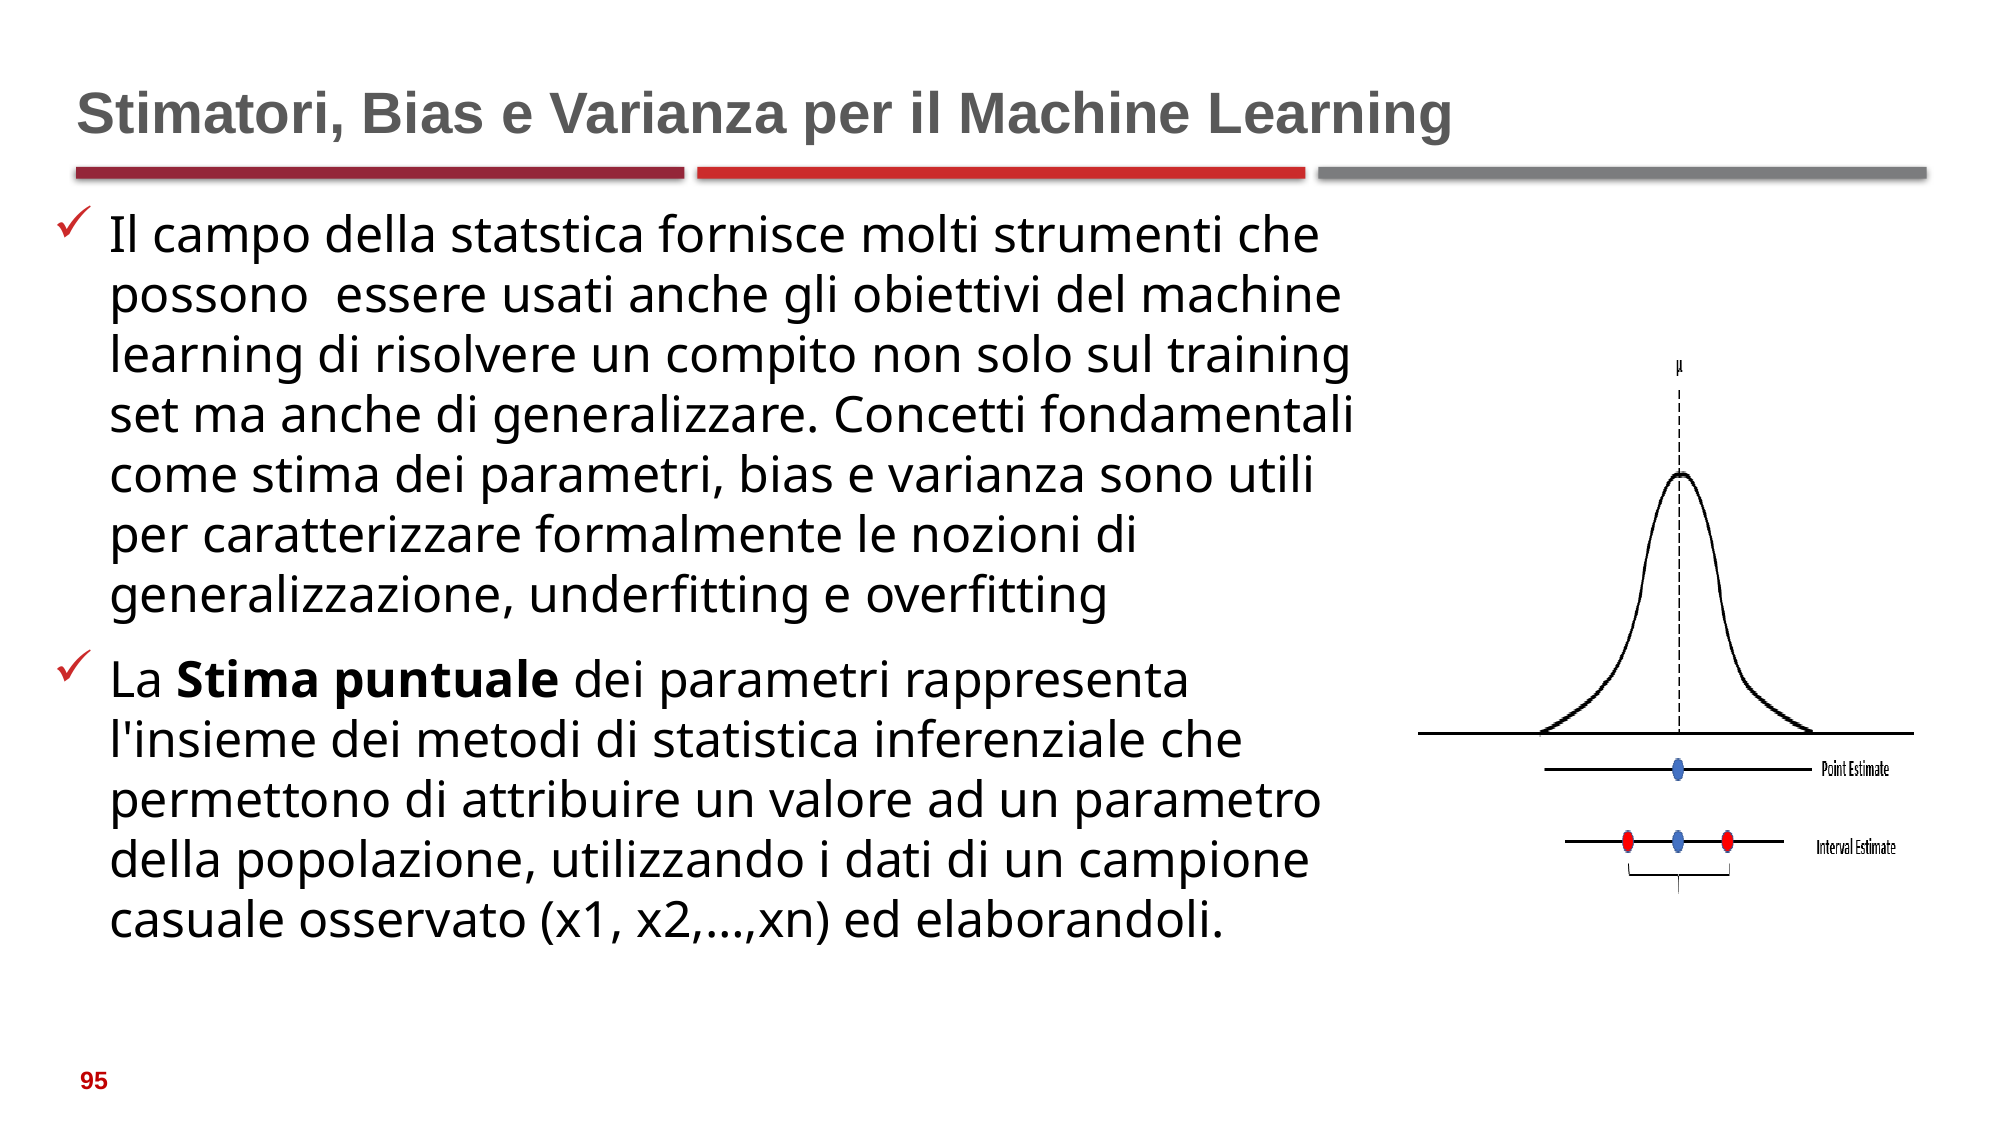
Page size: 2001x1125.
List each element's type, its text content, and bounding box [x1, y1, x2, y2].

list Il campo della statstica fornisce molti strumenti che possono essere usati anche gli obiettivi del machine learning di risolvere un compito non solo sul training set ma anche di generalizzare. Concetti fondamentali come stima dei parametri, bias e varianza sono utili per caratterizzare formalmente le nozioni di generalizzazione, underfitting e overfitting La Stima puntuale dei parametri rappresenta l'insieme dei metodi di statistica inferenziale che permettono di attribuire un valore ad un parametro della popolazione, utilizzando i dati di un campione casuale osservato (x1, x2,…,xn) ed elaborandoli. [53, 202, 1399, 923]
title Stimatori, Bias e Varianza per il Machine Learning [76, 82, 1926, 146]
picture [1398, 314, 1948, 926]
slide_number 95 [53, 1049, 136, 1110]
